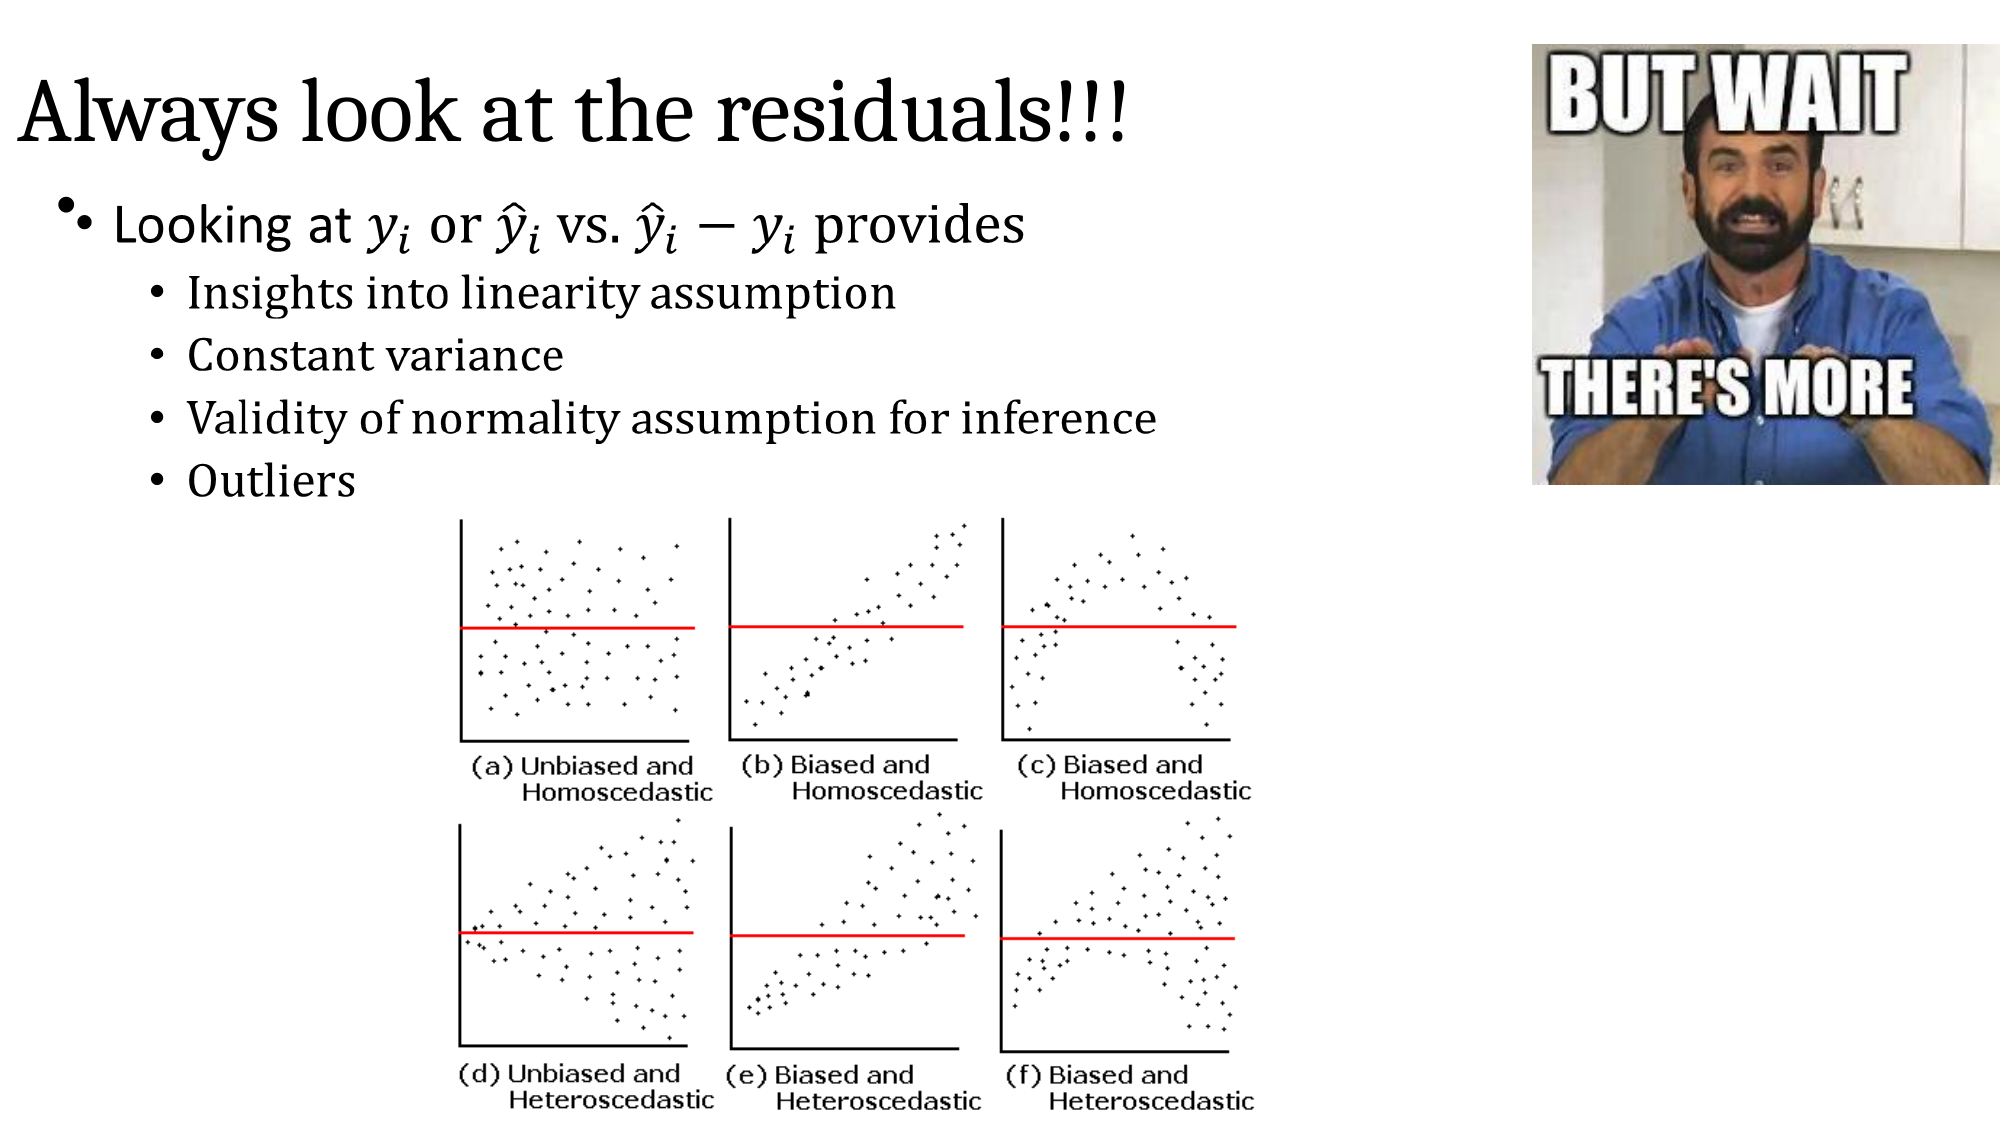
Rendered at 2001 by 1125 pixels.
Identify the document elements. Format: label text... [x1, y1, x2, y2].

picture [447, 508, 1270, 1124]
list [41, 168, 1767, 883]
title Always look at the residuals!!! [2, 3, 1728, 221]
picture [1531, 44, 2000, 485]
